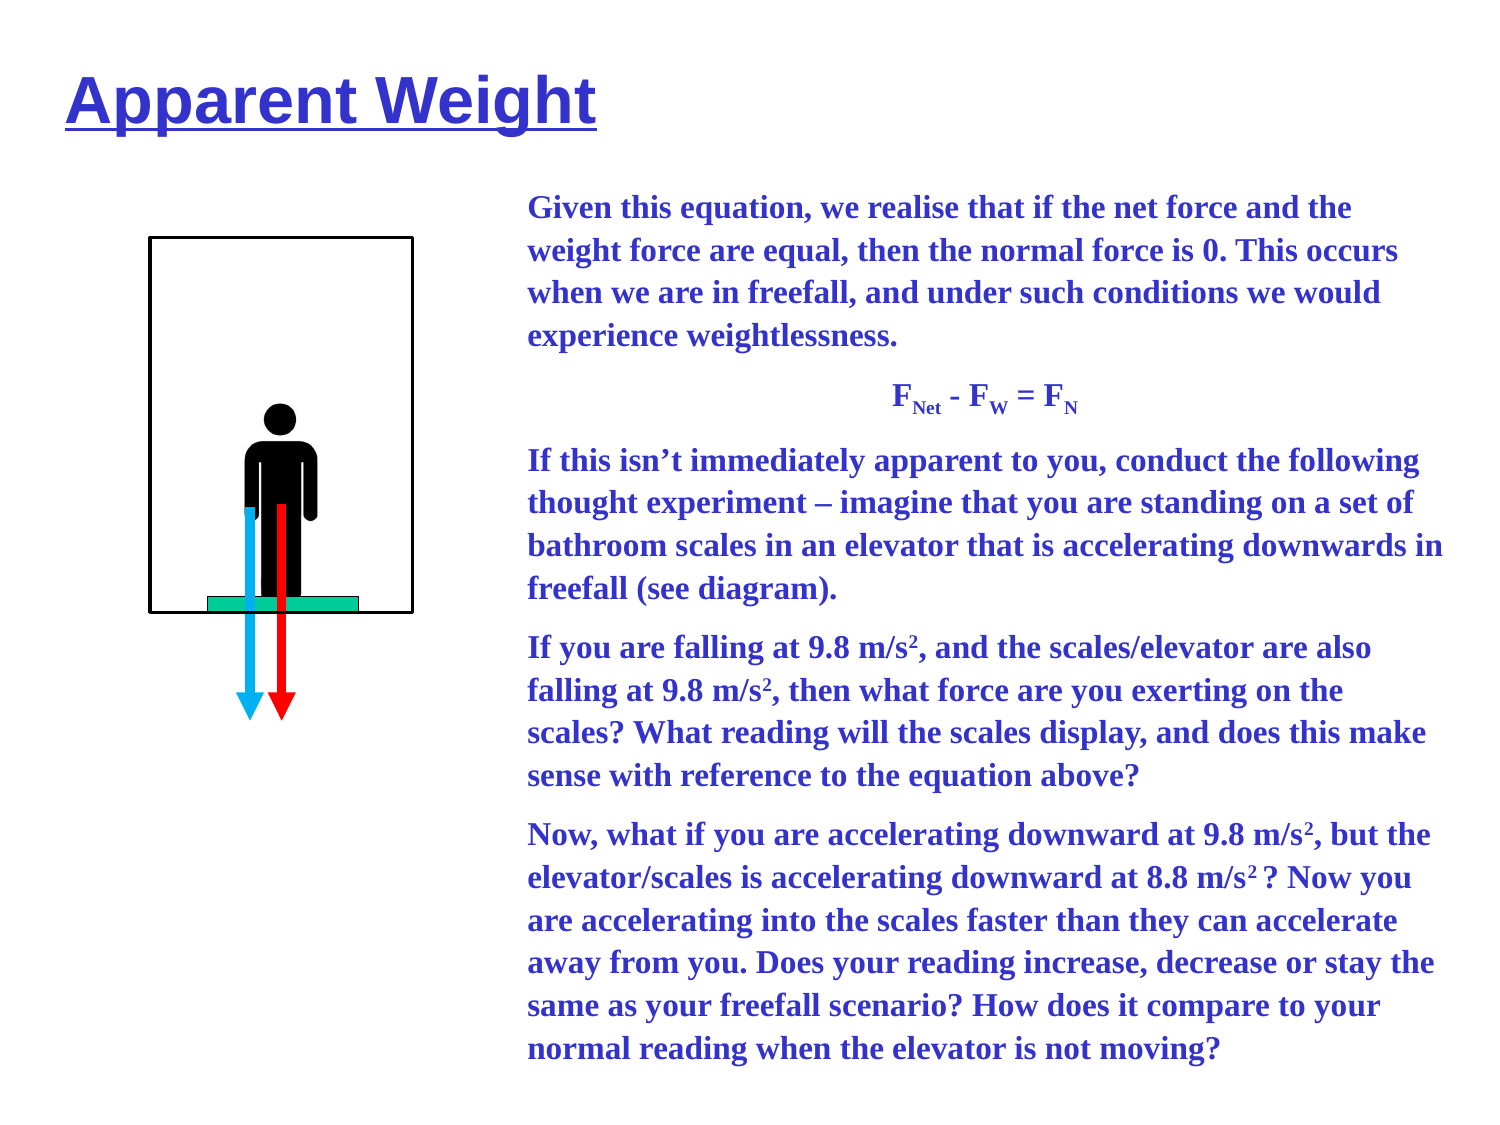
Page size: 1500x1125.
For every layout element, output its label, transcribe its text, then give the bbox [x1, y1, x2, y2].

text_box [150, 237, 413, 613]
text_box Given this equation, we realise that if the net force and the weight force are equal, then the normal force is 0. This occurs when we are in freefall, and under such conditions we would experience weightlessness. FNet - FW = FN If this isn’t immediately apparent to you, conduct the following thought experiment – imagine that you are standing on a set of bathroom scales in an elevator that is accelerating downwards in freefall (see diagram). If you are falling at 9.8 m/s2, and the scales/elevator are also falling at 9.8 m/s2, then what force are you exerting on the scales? What reading will the scales display, and does this make sense with reference to the equation above? Now, what if you are accelerating downward at 9.8 m/s2, but the elevator/scales is accelerating downward at 8.8 m/s2 ? Now you are accelerating into the scales faster than they can accelerate away from you. Does your reading increase, decrease or stay the same as your freefall scenario? How does it compare to your normal reading when the elevator is not moving? [512, 174, 1463, 1074]
picture [237, 387, 327, 613]
text_box Apparent Weight [50, 49, 1450, 145]
